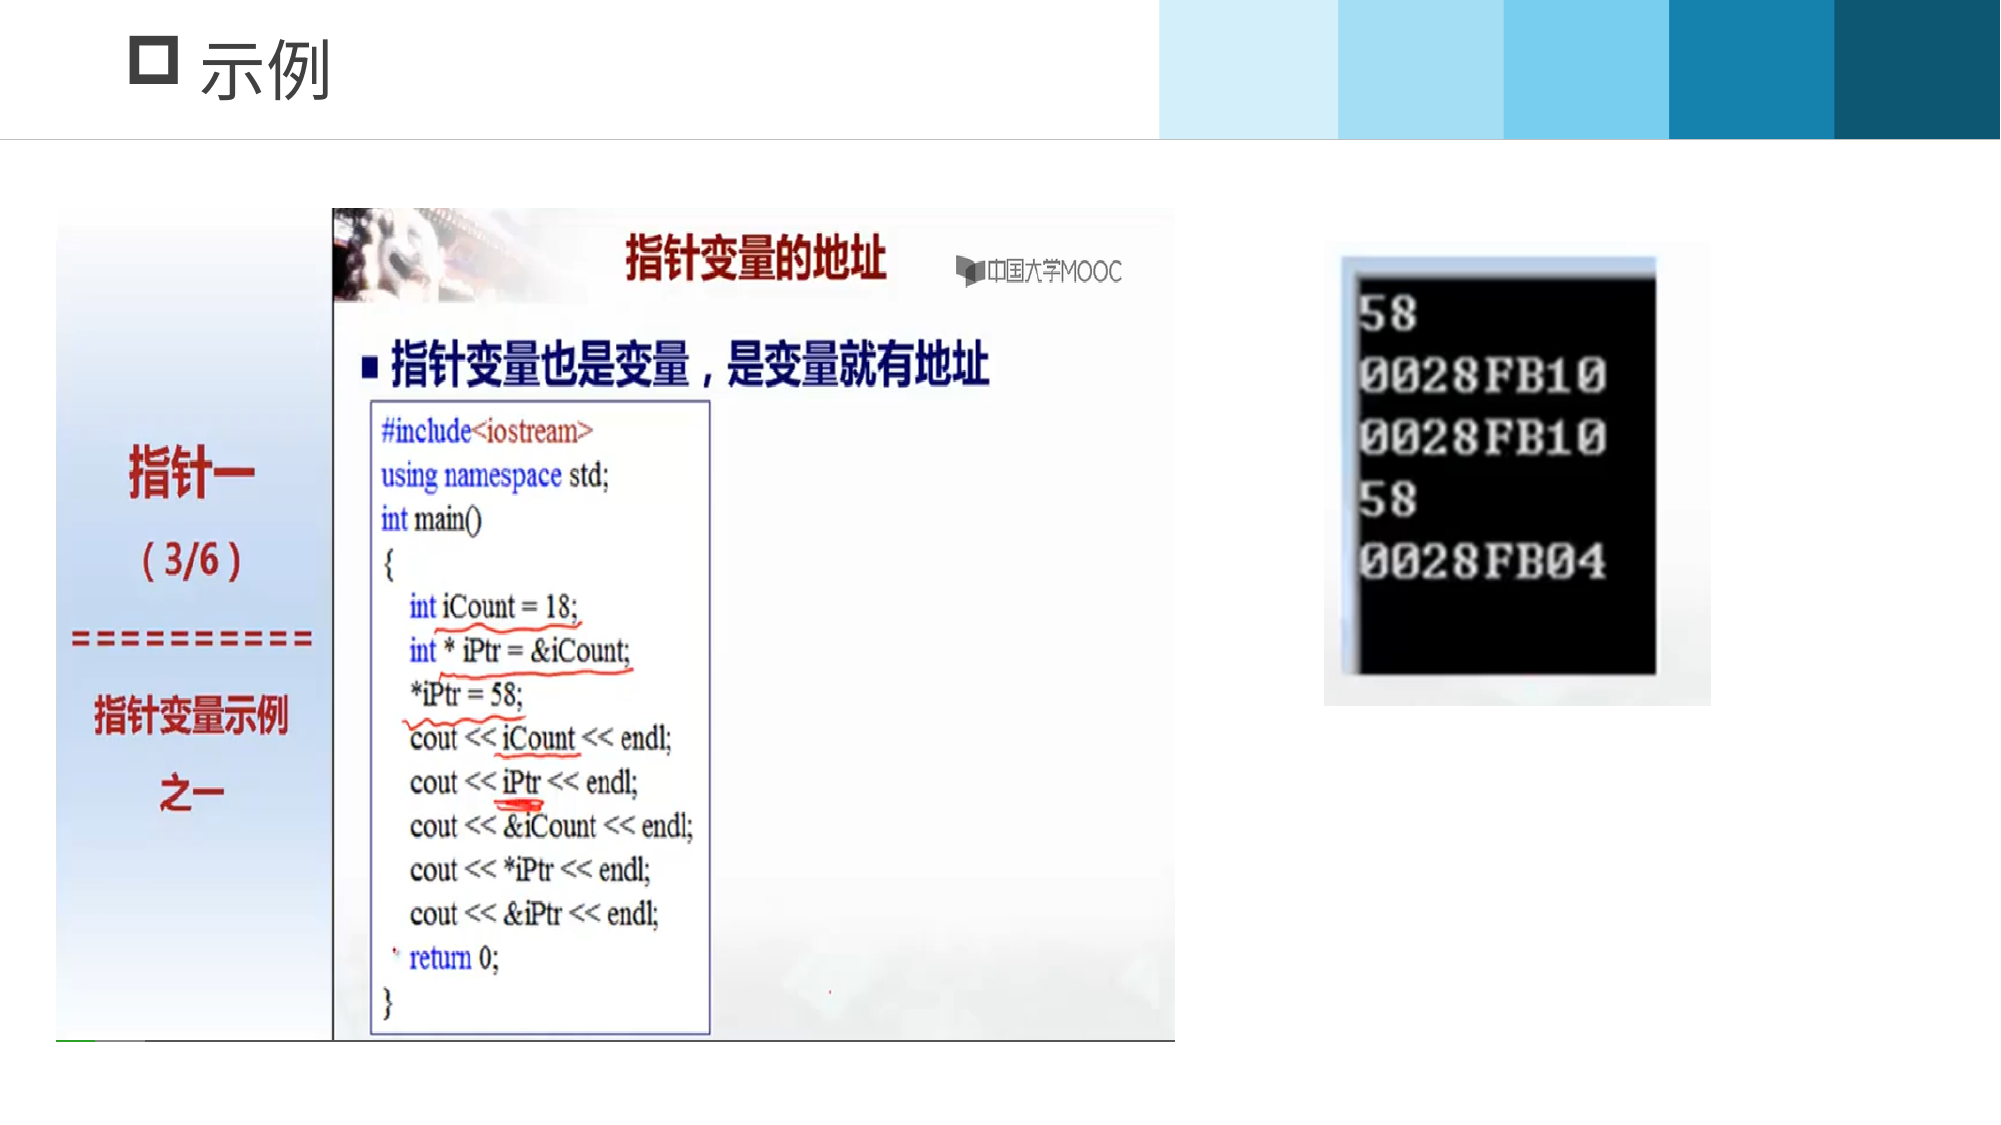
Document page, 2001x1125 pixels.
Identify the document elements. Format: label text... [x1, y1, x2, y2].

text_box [1159, 0, 2000, 139]
text_box 示例 [109, 21, 899, 117]
picture [1324, 241, 1711, 707]
picture [56, 208, 1175, 1042]
